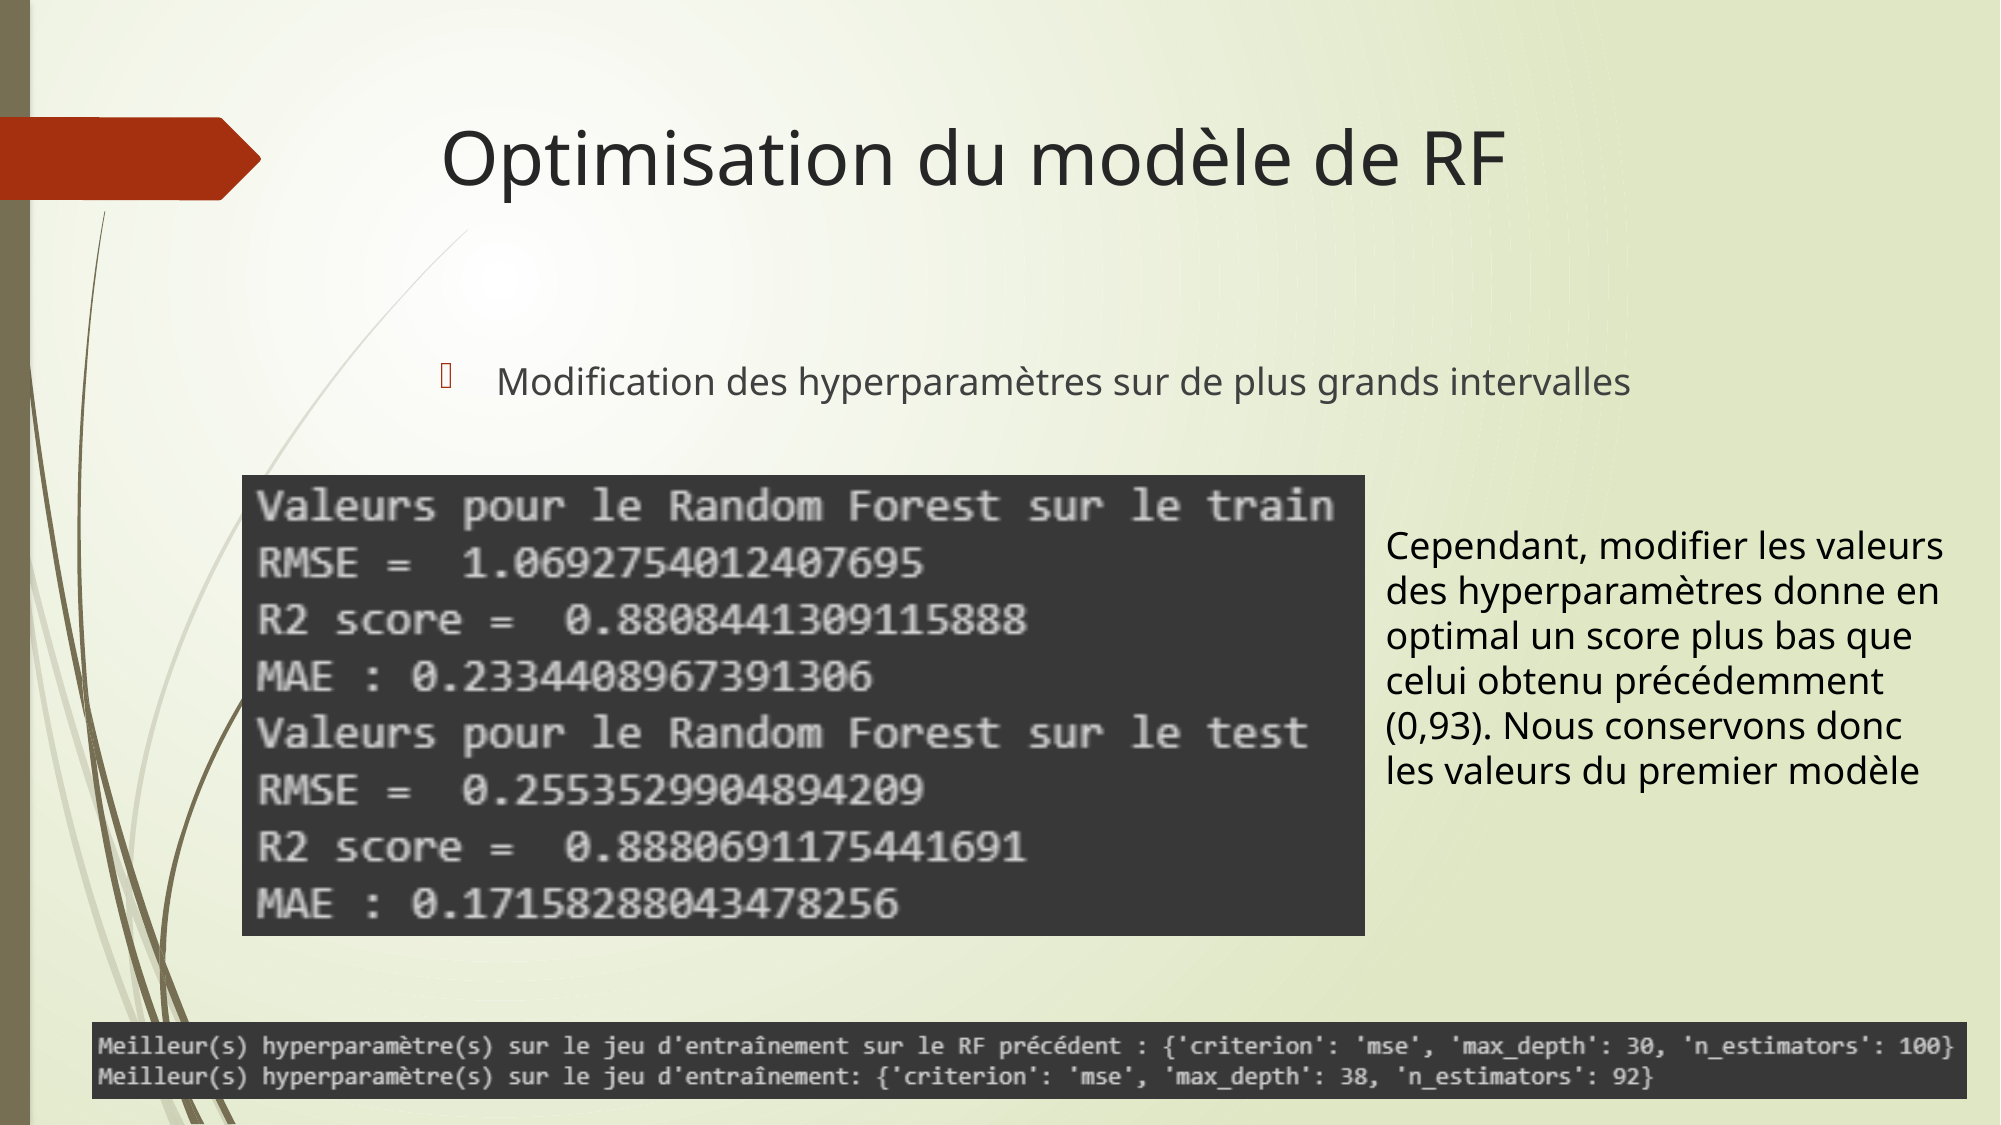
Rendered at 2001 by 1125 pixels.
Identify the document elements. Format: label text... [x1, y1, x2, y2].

title Optimisation du modèle de RF [425, 102, 1888, 313]
picture [92, 1022, 1968, 1099]
list Modification des hyperparamètres sur de plus grands intervalles [424, 350, 1888, 970]
text_box Cependant, modifier les valeurs des hyperparamètres donne en optimal un score plus bas que celui obtenu précédemment (0,93). Nous conservons donc les valeurs du premier modèle [1370, 514, 1965, 800]
picture [241, 475, 1365, 936]
